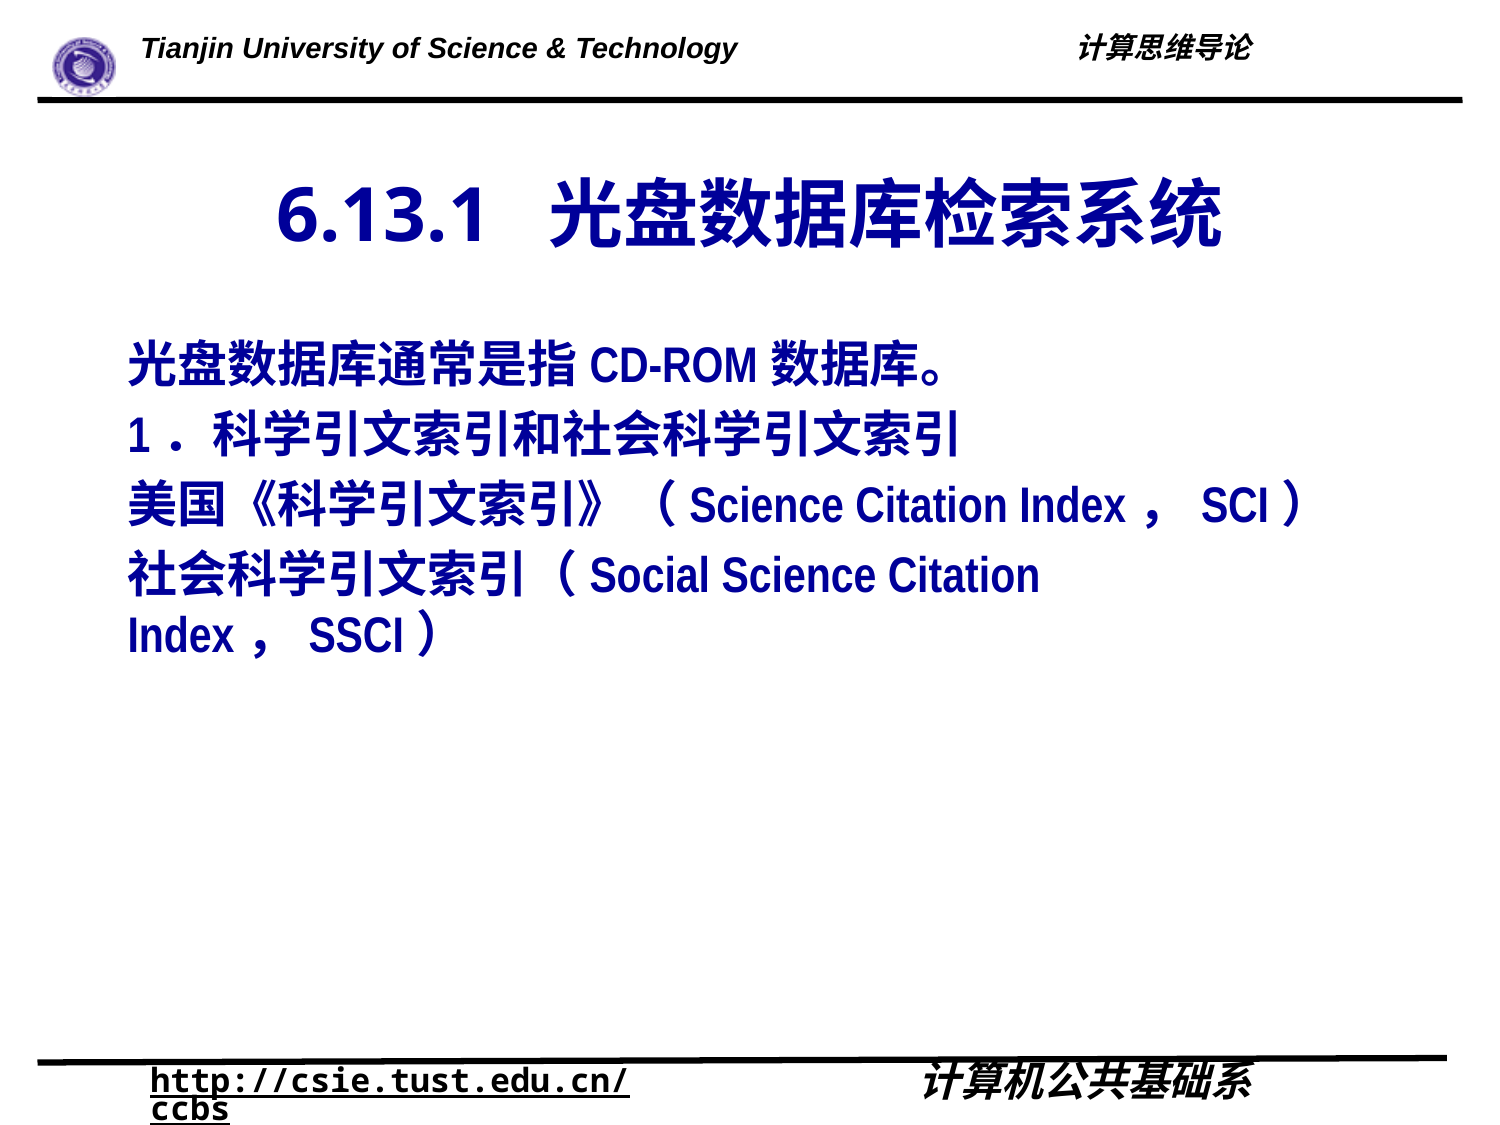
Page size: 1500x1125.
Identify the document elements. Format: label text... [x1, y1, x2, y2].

list 光盘数据库通常是指CD-ROM数据库。 1．科学引文索引和社会科学引文索引 美国《科学引文索引》（Science Citation Index，SCI） 社会科学引文索引（Social Science Citation Index，SSCI） [112, 324, 1388, 1000]
picture [52, 37, 116, 97]
title 6.13.1 光盘数据库检索系统 [112, 99, 1388, 288]
